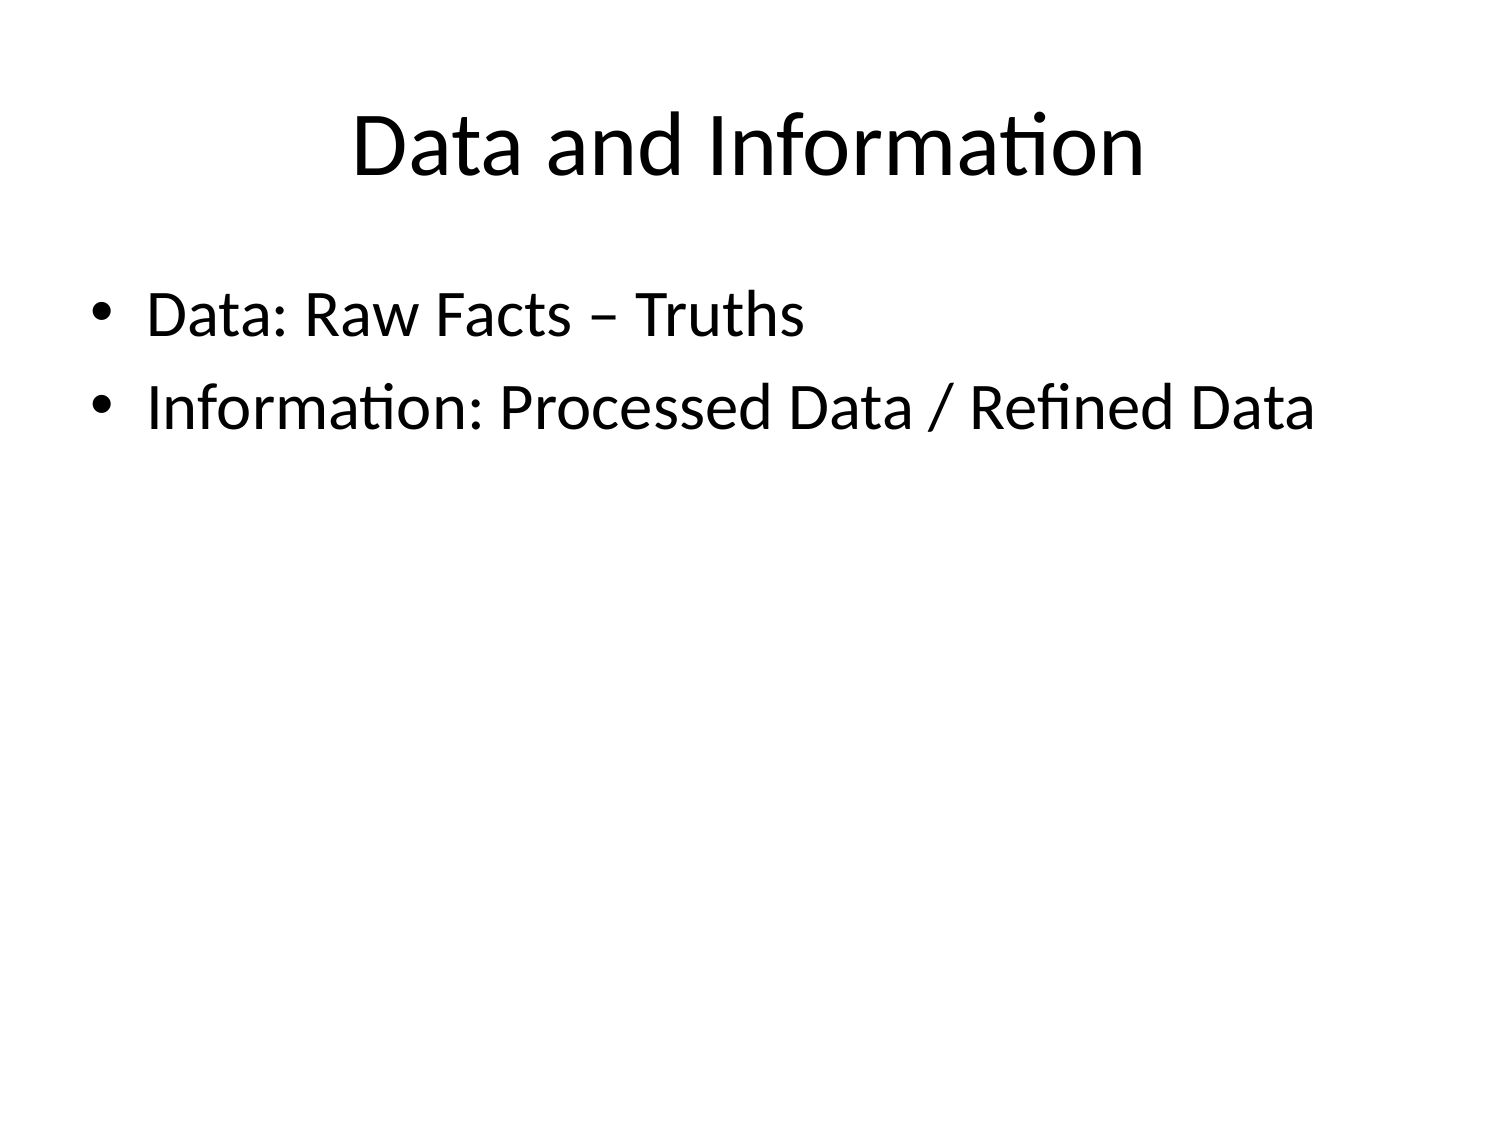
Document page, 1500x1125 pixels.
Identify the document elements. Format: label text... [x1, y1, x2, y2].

list Data: Raw Facts – Truths Information: Processed Data / Refined Data [75, 262, 1425, 1005]
title Data and Information [75, 45, 1425, 233]
